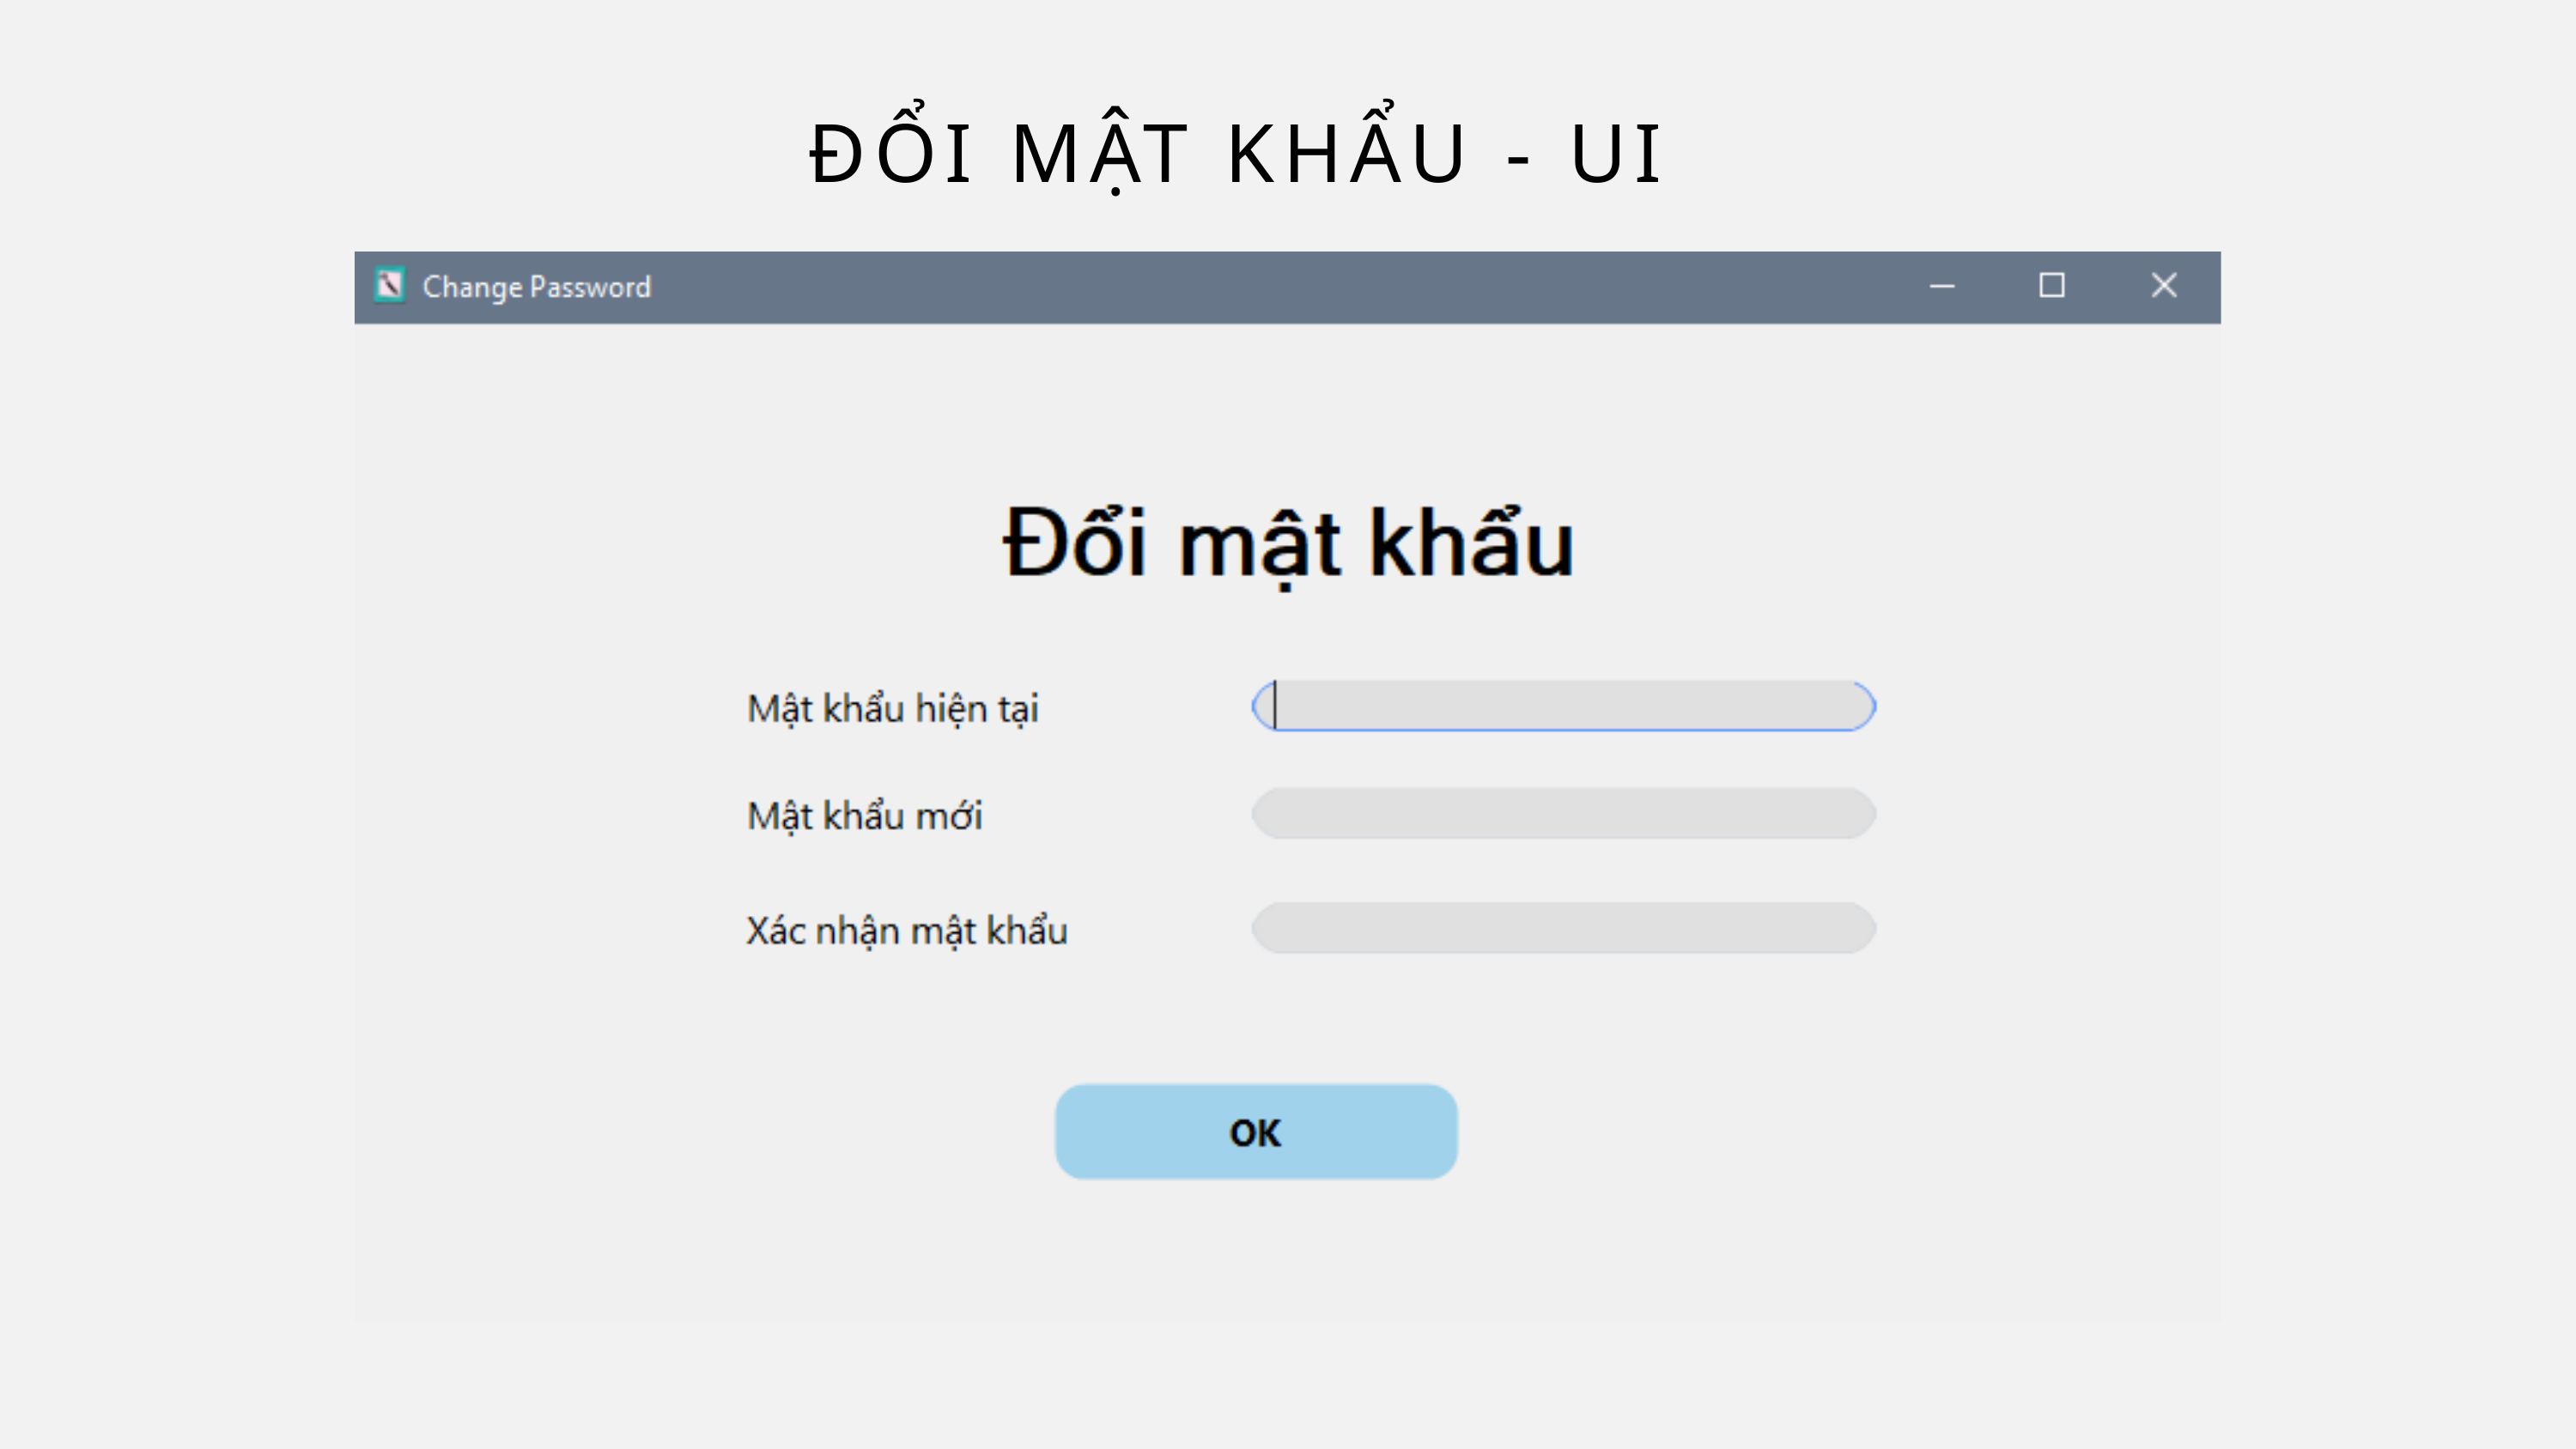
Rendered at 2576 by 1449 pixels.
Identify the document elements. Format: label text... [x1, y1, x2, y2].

text_box [355, 252, 2221, 1323]
text_box ĐỔI MẬT KHẨU - UI [0, 79, 2501, 199]
